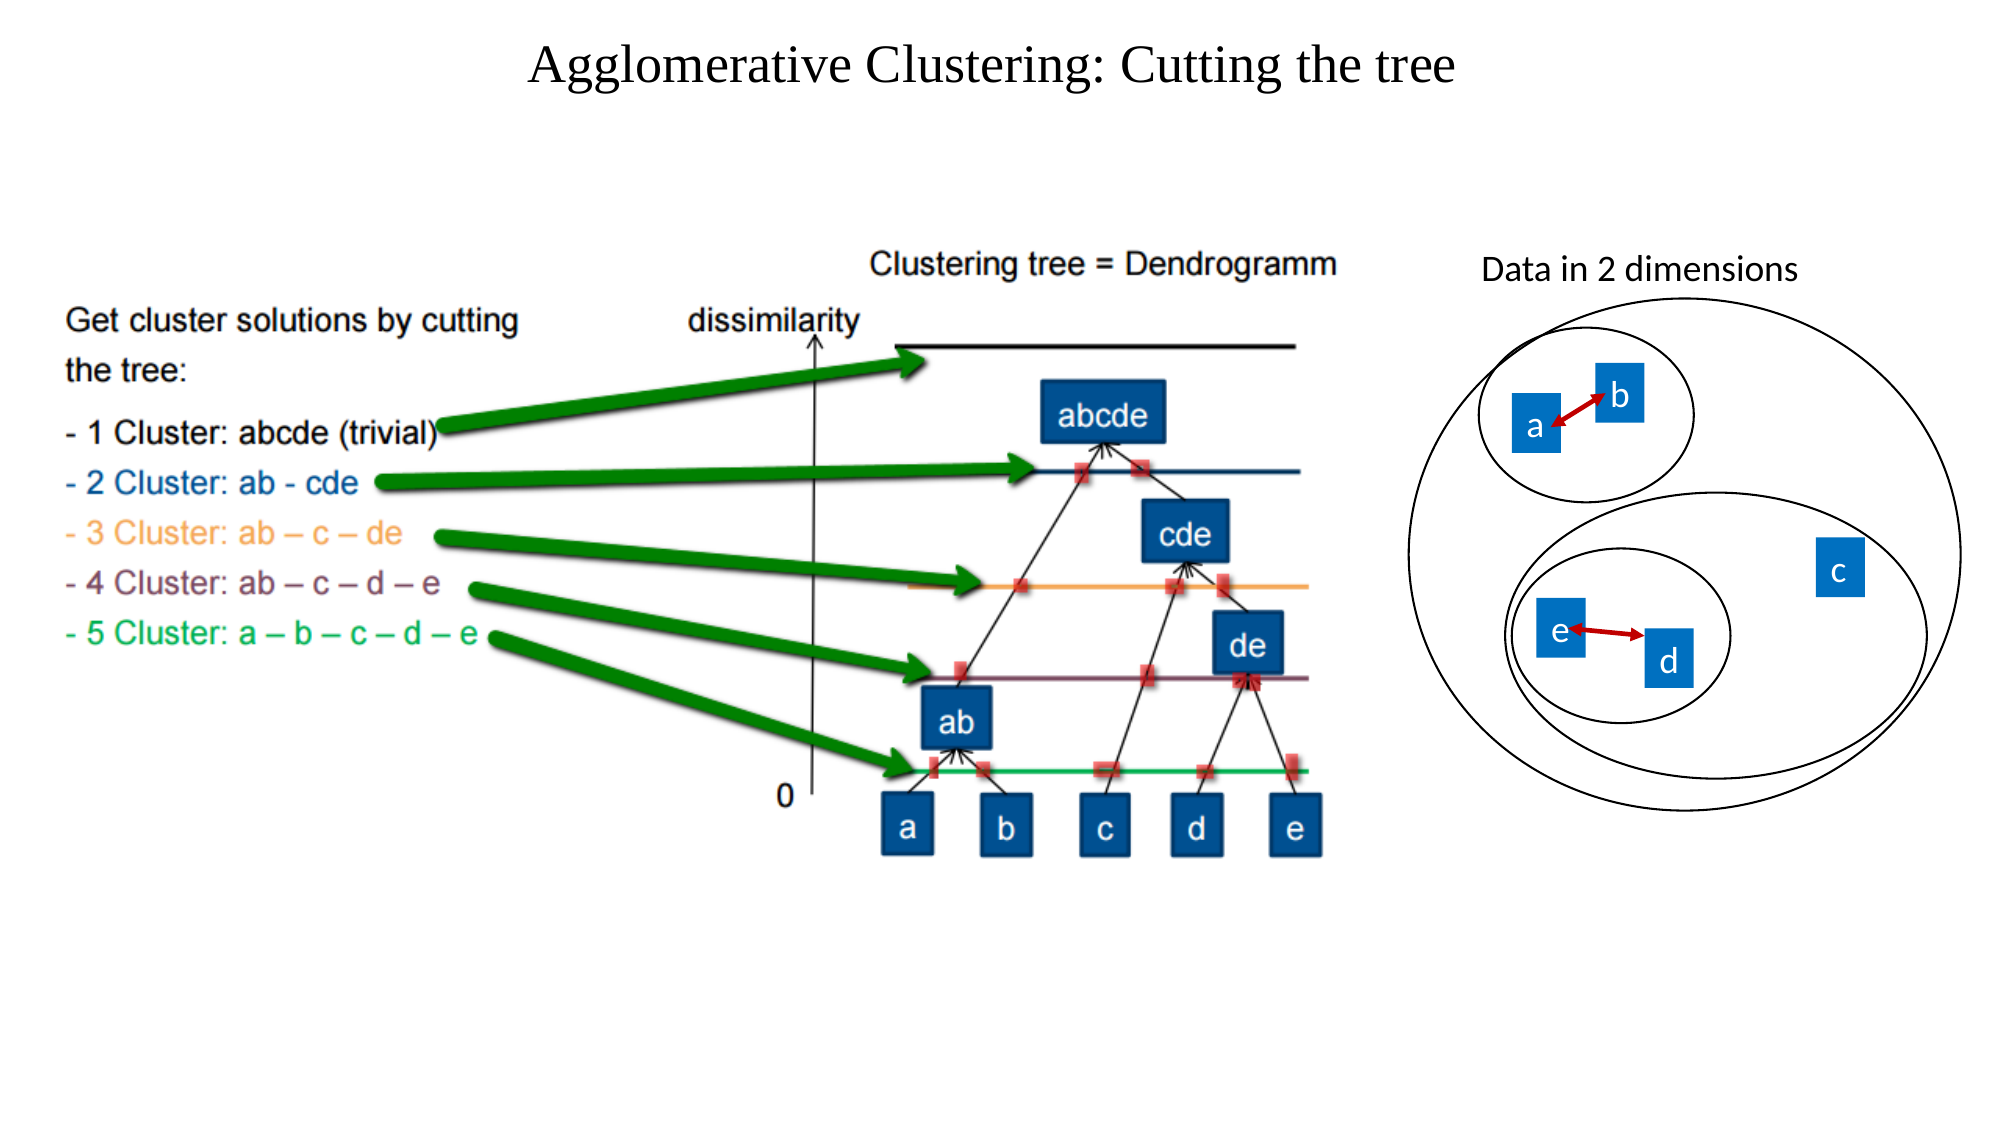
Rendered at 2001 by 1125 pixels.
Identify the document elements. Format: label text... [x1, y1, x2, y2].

picture [40, 233, 1353, 876]
text_box Agglomerative Clustering: Cutting the tree [24, 20, 1961, 101]
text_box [1408, 236, 1961, 811]
